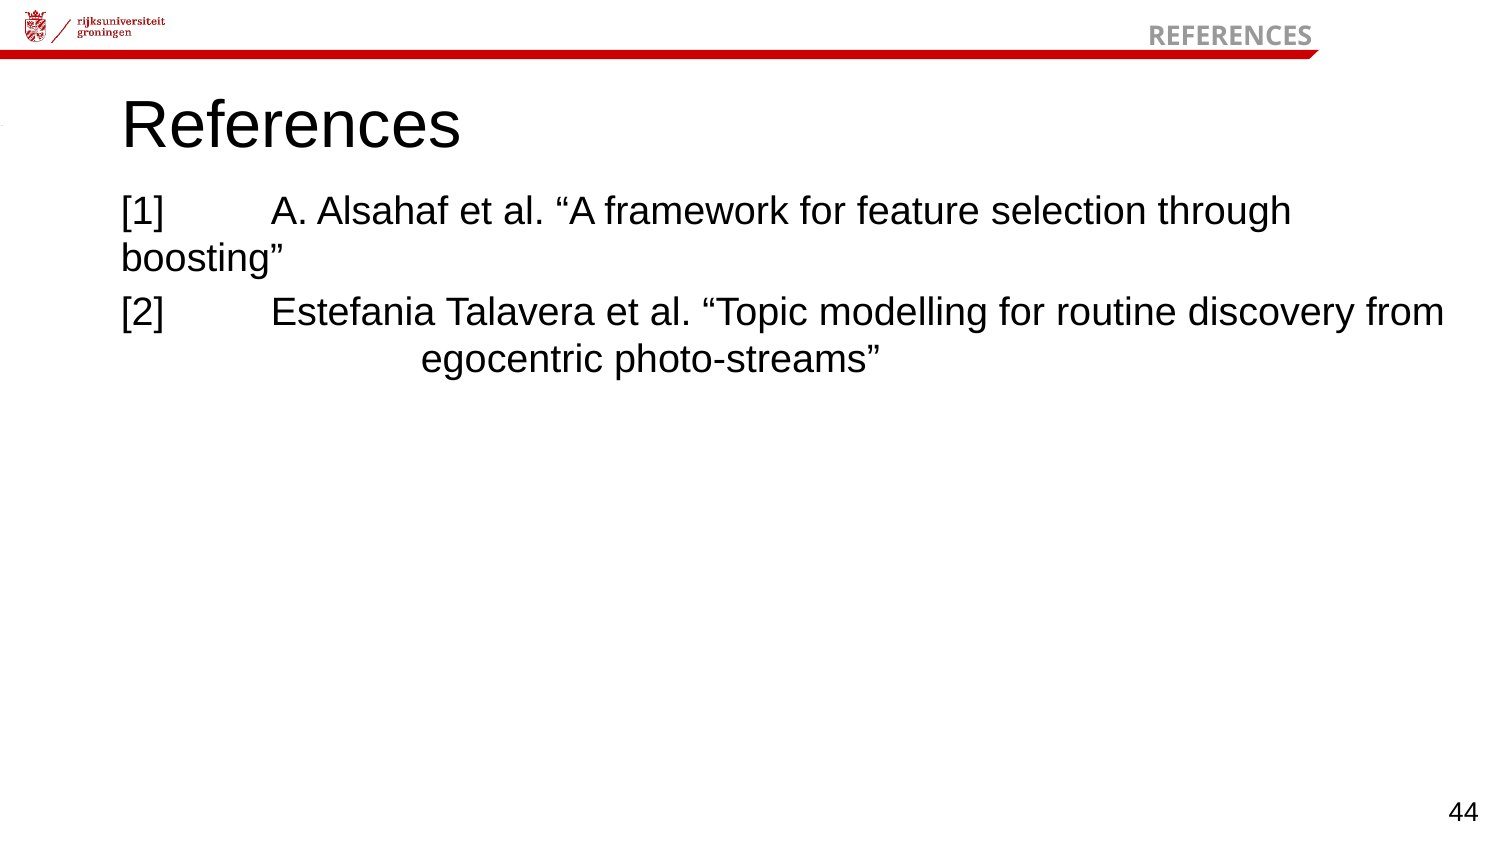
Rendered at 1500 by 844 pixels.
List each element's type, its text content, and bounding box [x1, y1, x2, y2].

slide_number ‹#› [1403, 779, 1494, 844]
title References [0, 71, 1500, 170]
text_box REFERENCES [1065, 3, 1328, 54]
picture [25, 10, 165, 43]
list [1] A. Alsahaf et al. “A framework for feature selection through boosting” [2] Estefania Talavera et al. “Topic modelling for routine discovery from egocentric photo-streams” [0, 179, 1500, 813]
